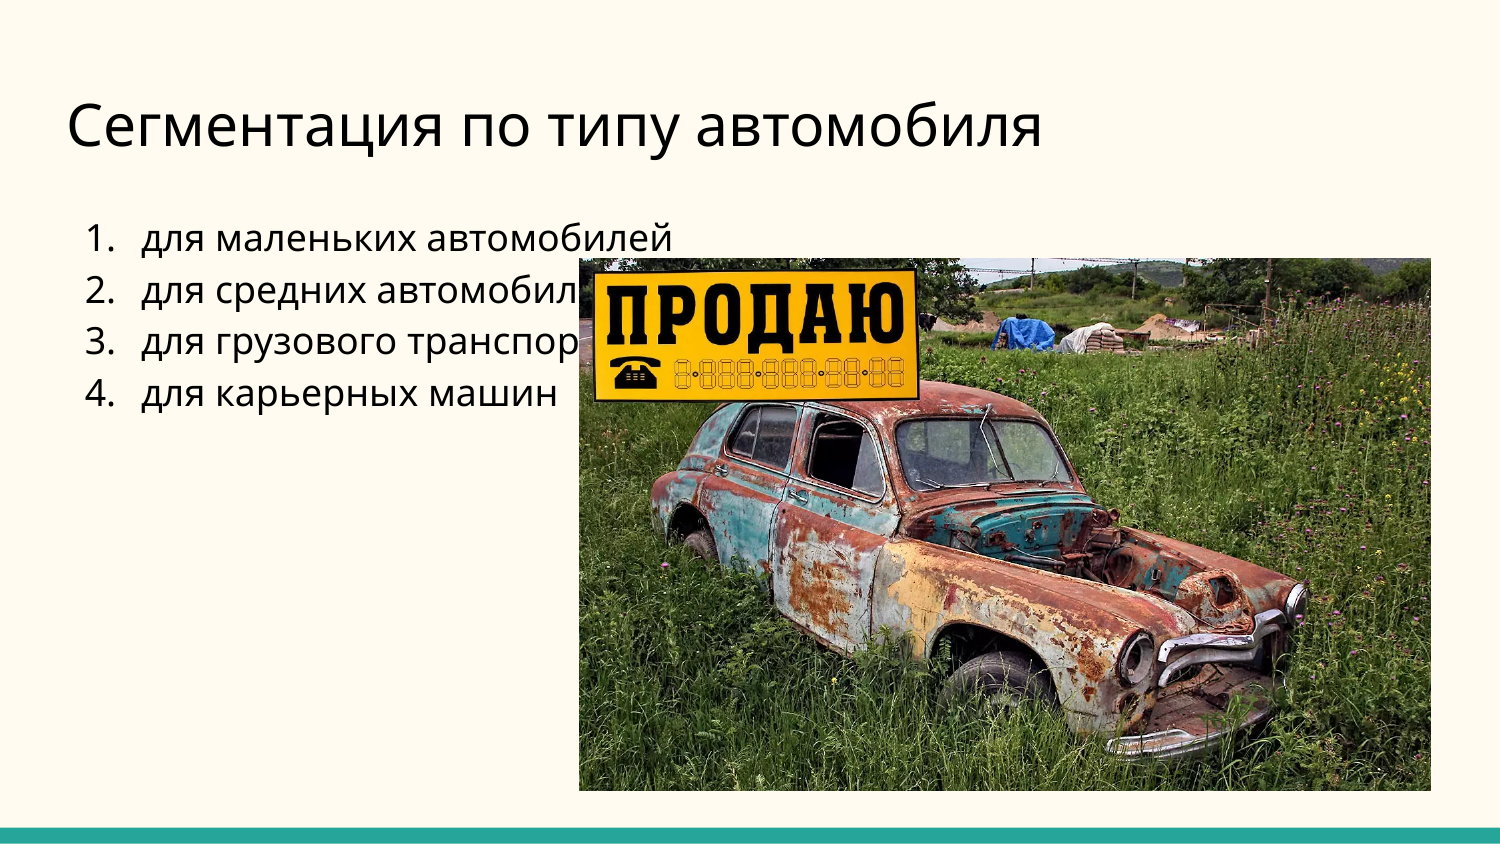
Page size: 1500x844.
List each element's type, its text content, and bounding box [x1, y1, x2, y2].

title Сегментация по типу автомобиля [51, 72, 1449, 174]
picture [578, 258, 1431, 792]
list для маленьких автомобилей для средних автомобилей для грузового транспорта для карьерных машин [51, 192, 1449, 750]
